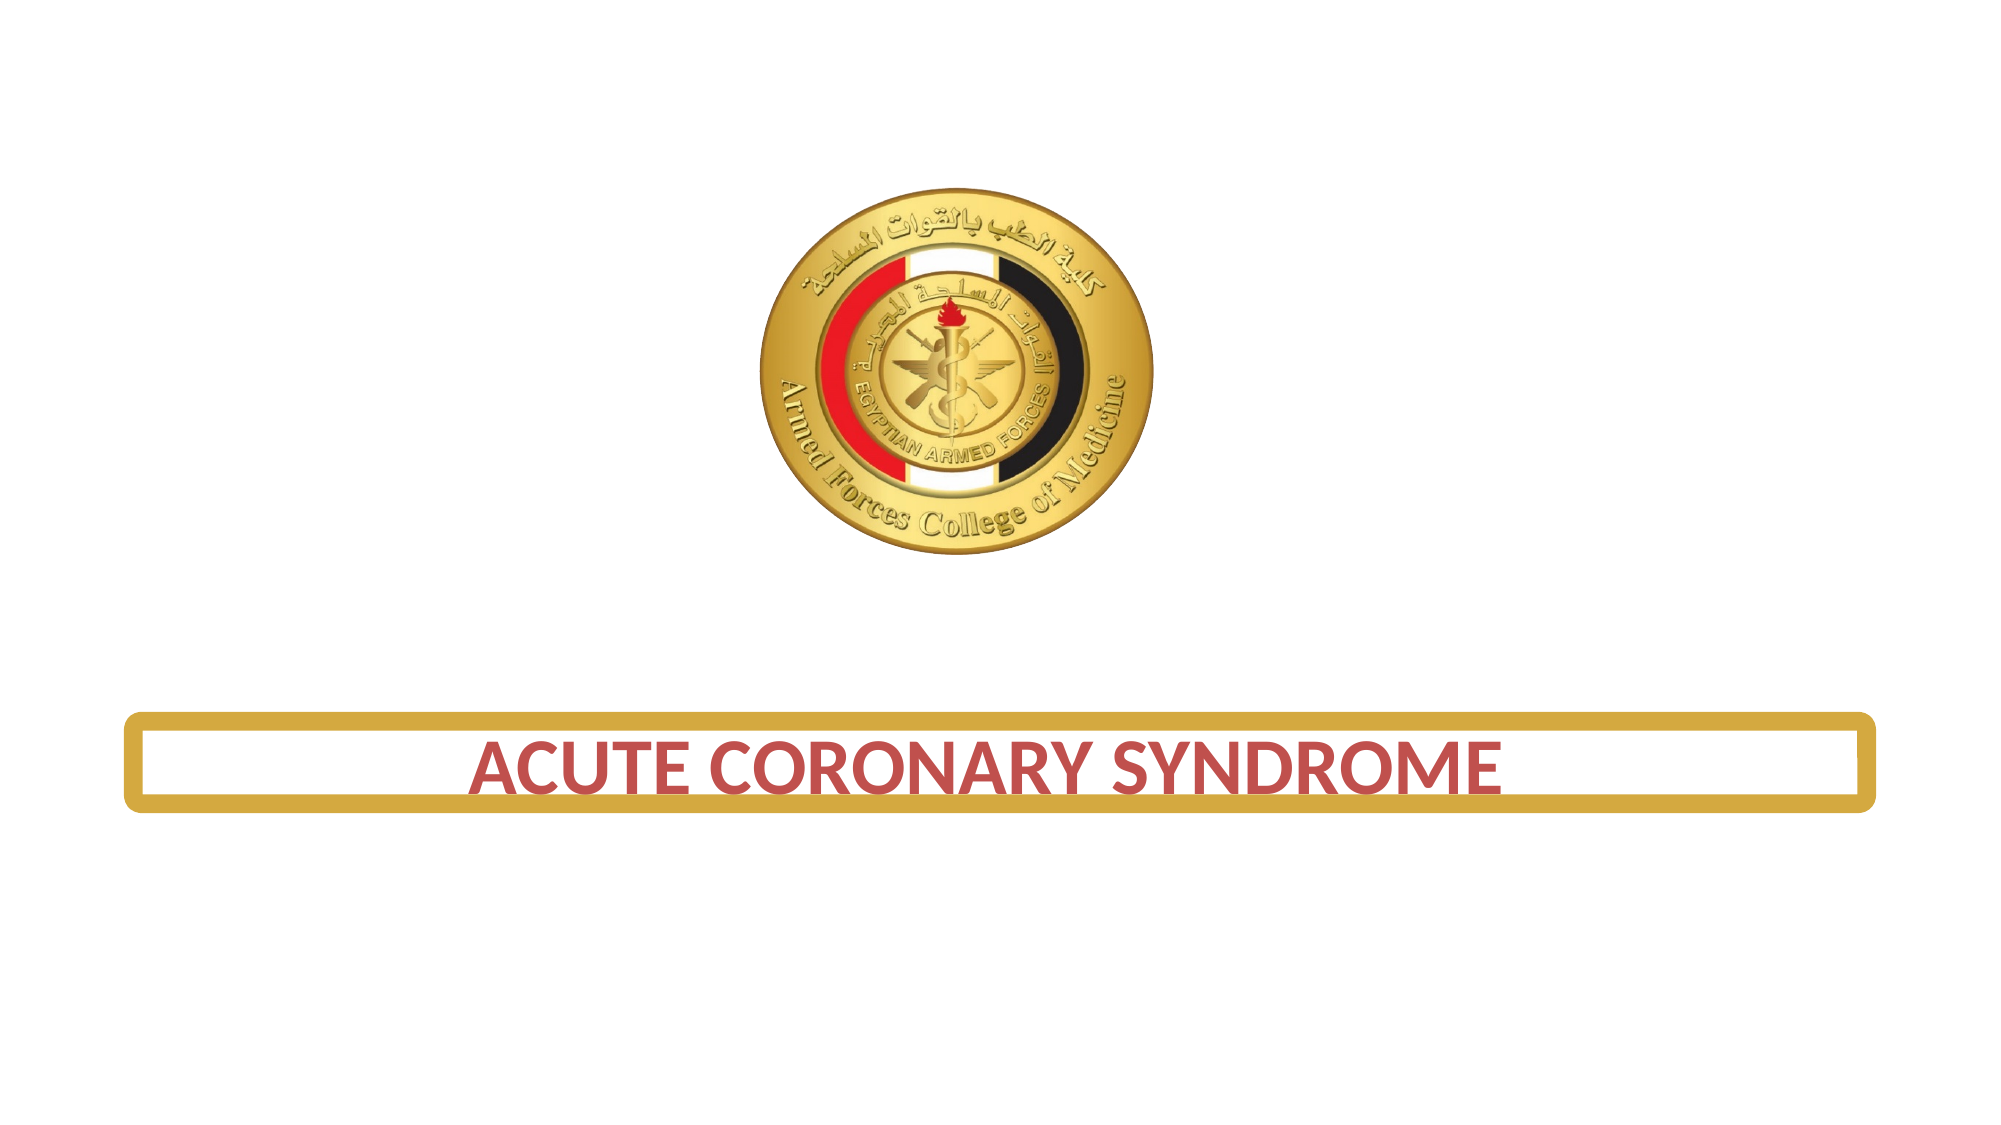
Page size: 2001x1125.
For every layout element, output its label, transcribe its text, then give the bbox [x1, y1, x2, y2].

title ACUTE CORONARY SYNDROME [353, 705, 1621, 819]
picture [759, 187, 1154, 555]
